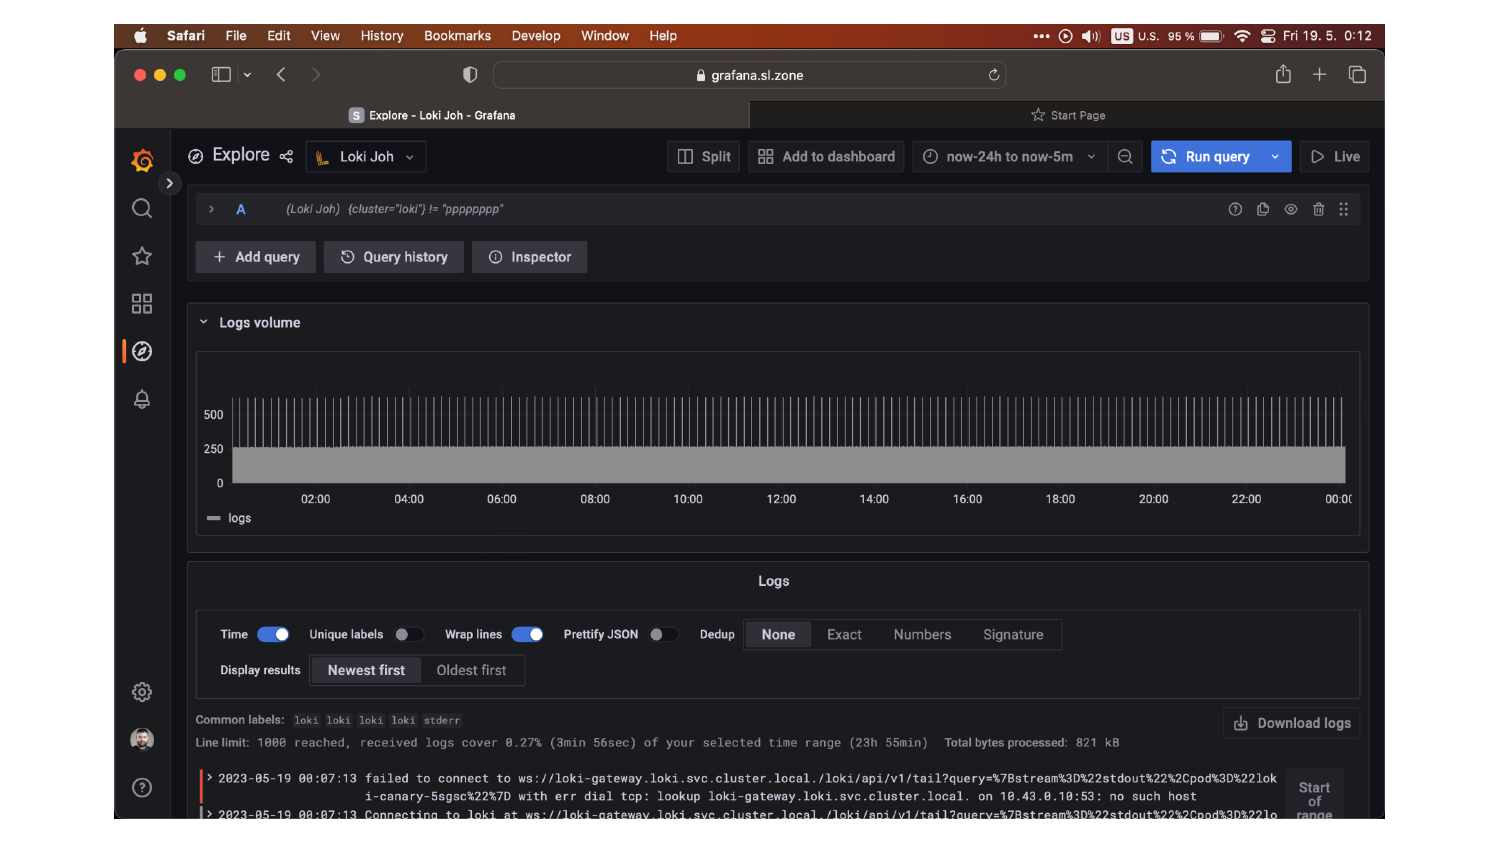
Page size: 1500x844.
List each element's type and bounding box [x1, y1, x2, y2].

picture [114, 24, 1386, 819]
